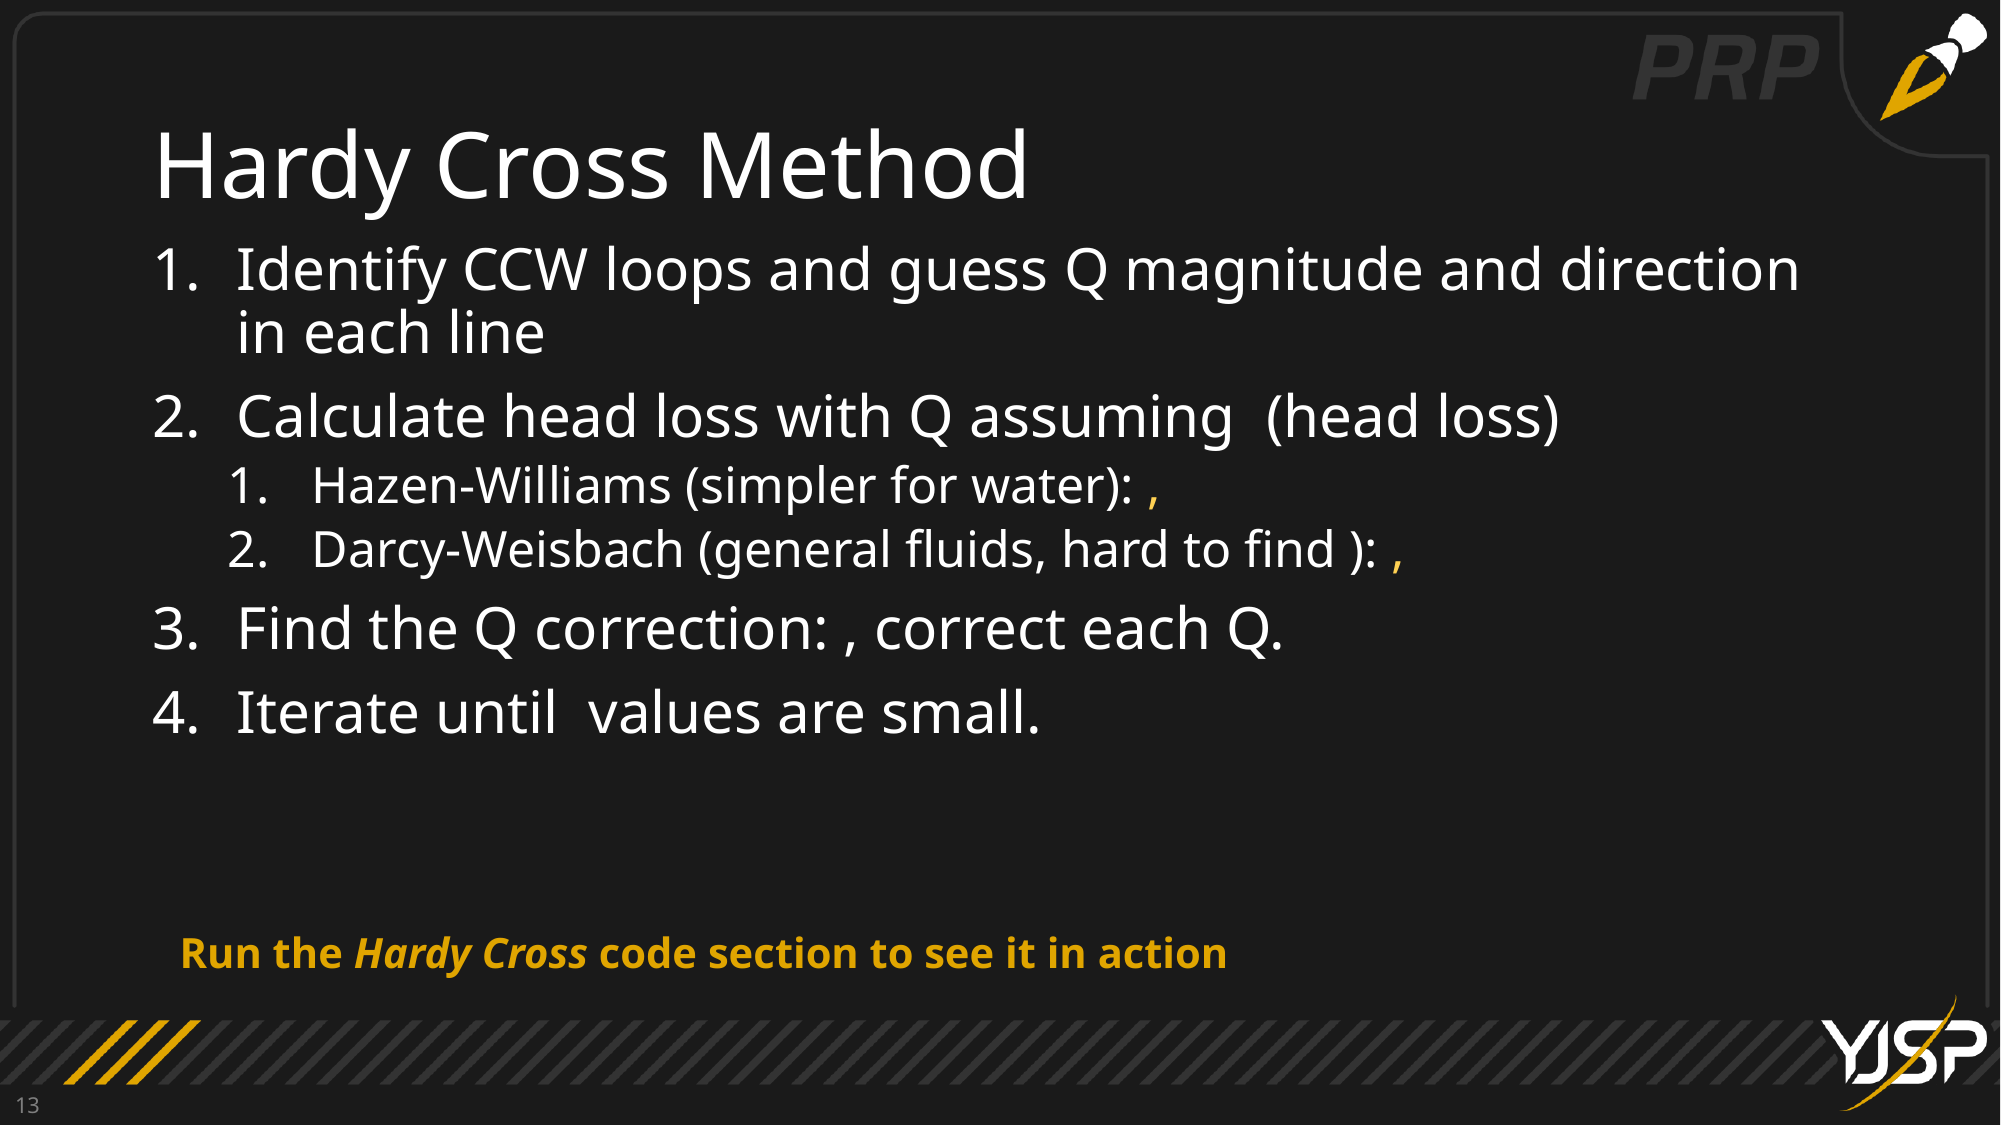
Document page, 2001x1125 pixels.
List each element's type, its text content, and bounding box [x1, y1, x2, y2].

list Run the Hardy Cross code section to see it in action [164, 920, 1890, 986]
picture [0, 0, 2001, 1125]
slide_number 13 [0, 1088, 450, 1125]
title Hardy Cross Method [137, 59, 1863, 278]
